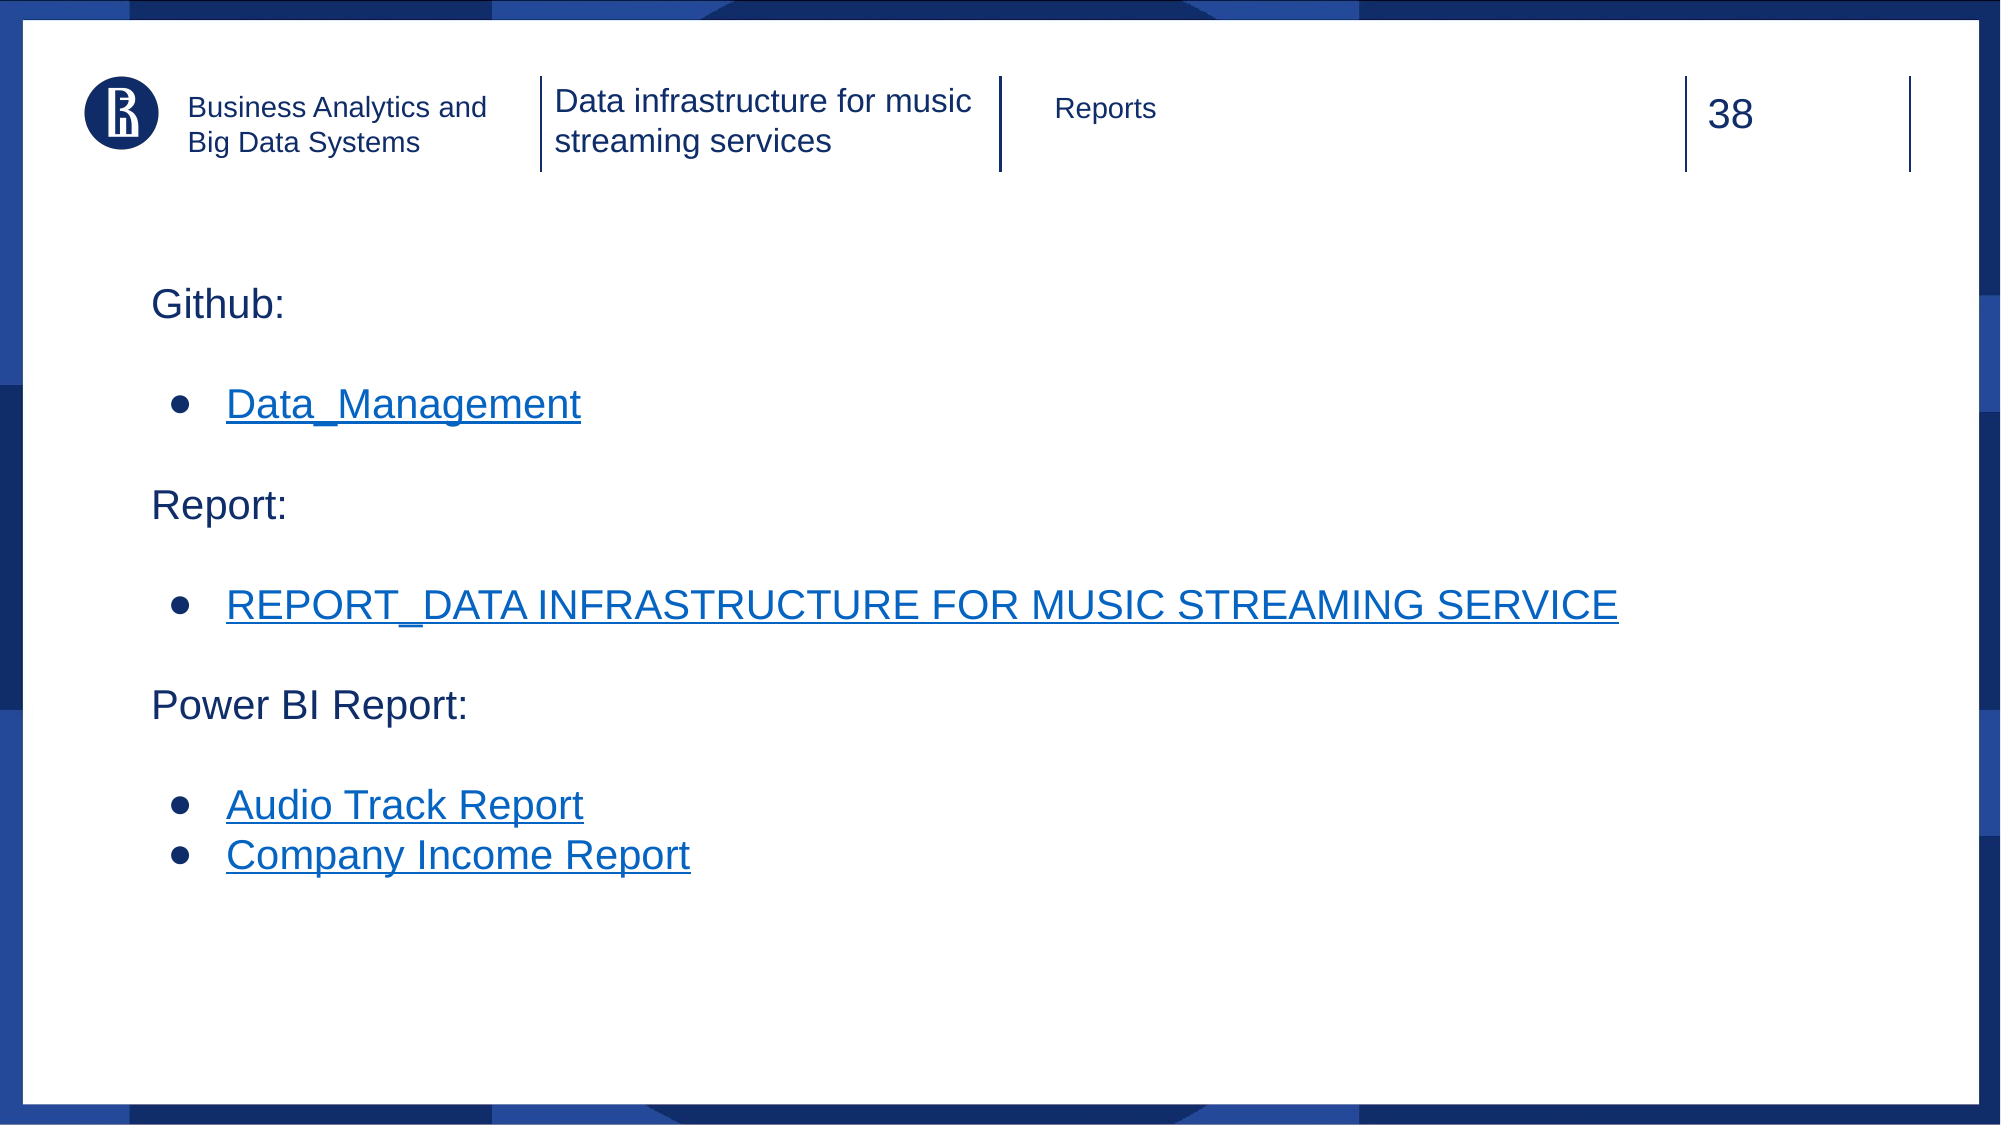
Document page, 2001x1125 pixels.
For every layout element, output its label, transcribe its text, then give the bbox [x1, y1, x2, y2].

list Data infrastructure for music streaming services [554, 78, 1075, 146]
list Github: Data_Management Report: REPORT_DATA INFRASTRUCTURE FOR MUSIC STREAMING SERVICE Power BI Report: Audio Track Report Company Income Report [151, 277, 1668, 1030]
list Business Analytics and Big Data Systems [187, 88, 500, 157]
picture [0, 0, 2001, 1125]
list Reports [1054, 89, 1395, 157]
